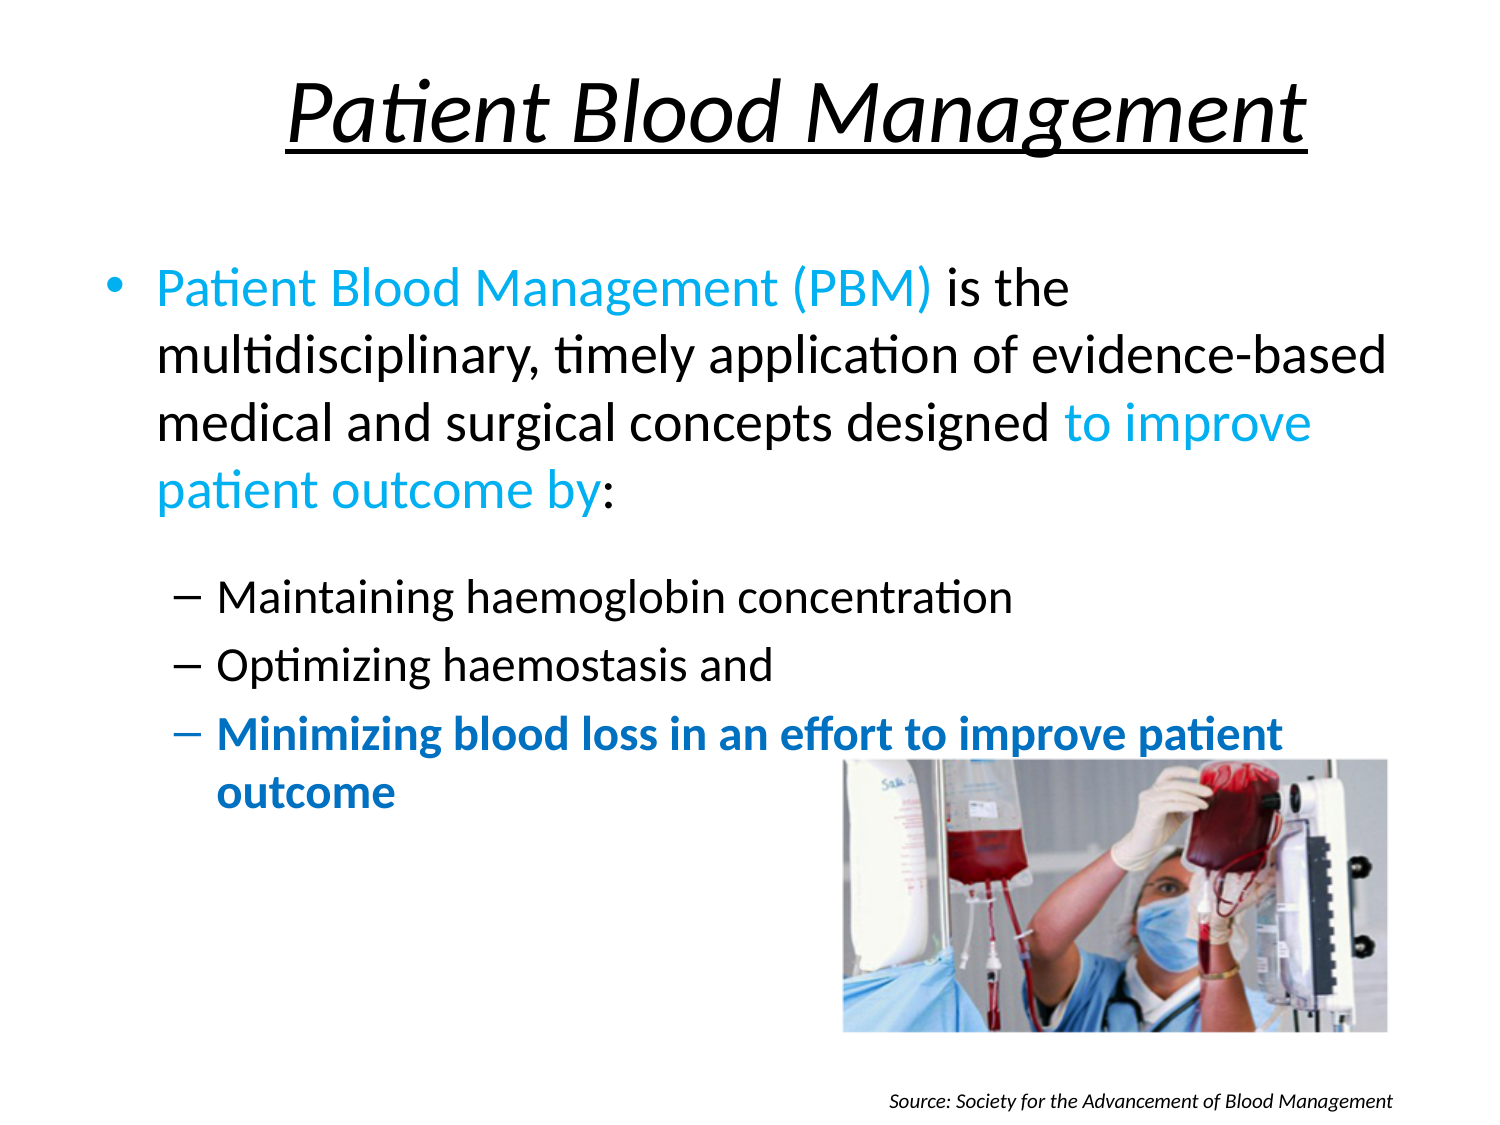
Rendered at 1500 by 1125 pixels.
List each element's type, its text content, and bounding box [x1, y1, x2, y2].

picture [841, 757, 1389, 1034]
list Patient Blood Management (PBM) is the multidisciplinary, timely application of evidence-based medical and surgical concepts designed to improve patient outcome by: Maintaining haemoglobin concentration Optimizing haemostasis and Minimizing blood loss in an effort to improve patient outcome Source: Society for the Advancement of Blood Management [90, 243, 1410, 1125]
title Patient Blood Management [137, 68, 1456, 144]
